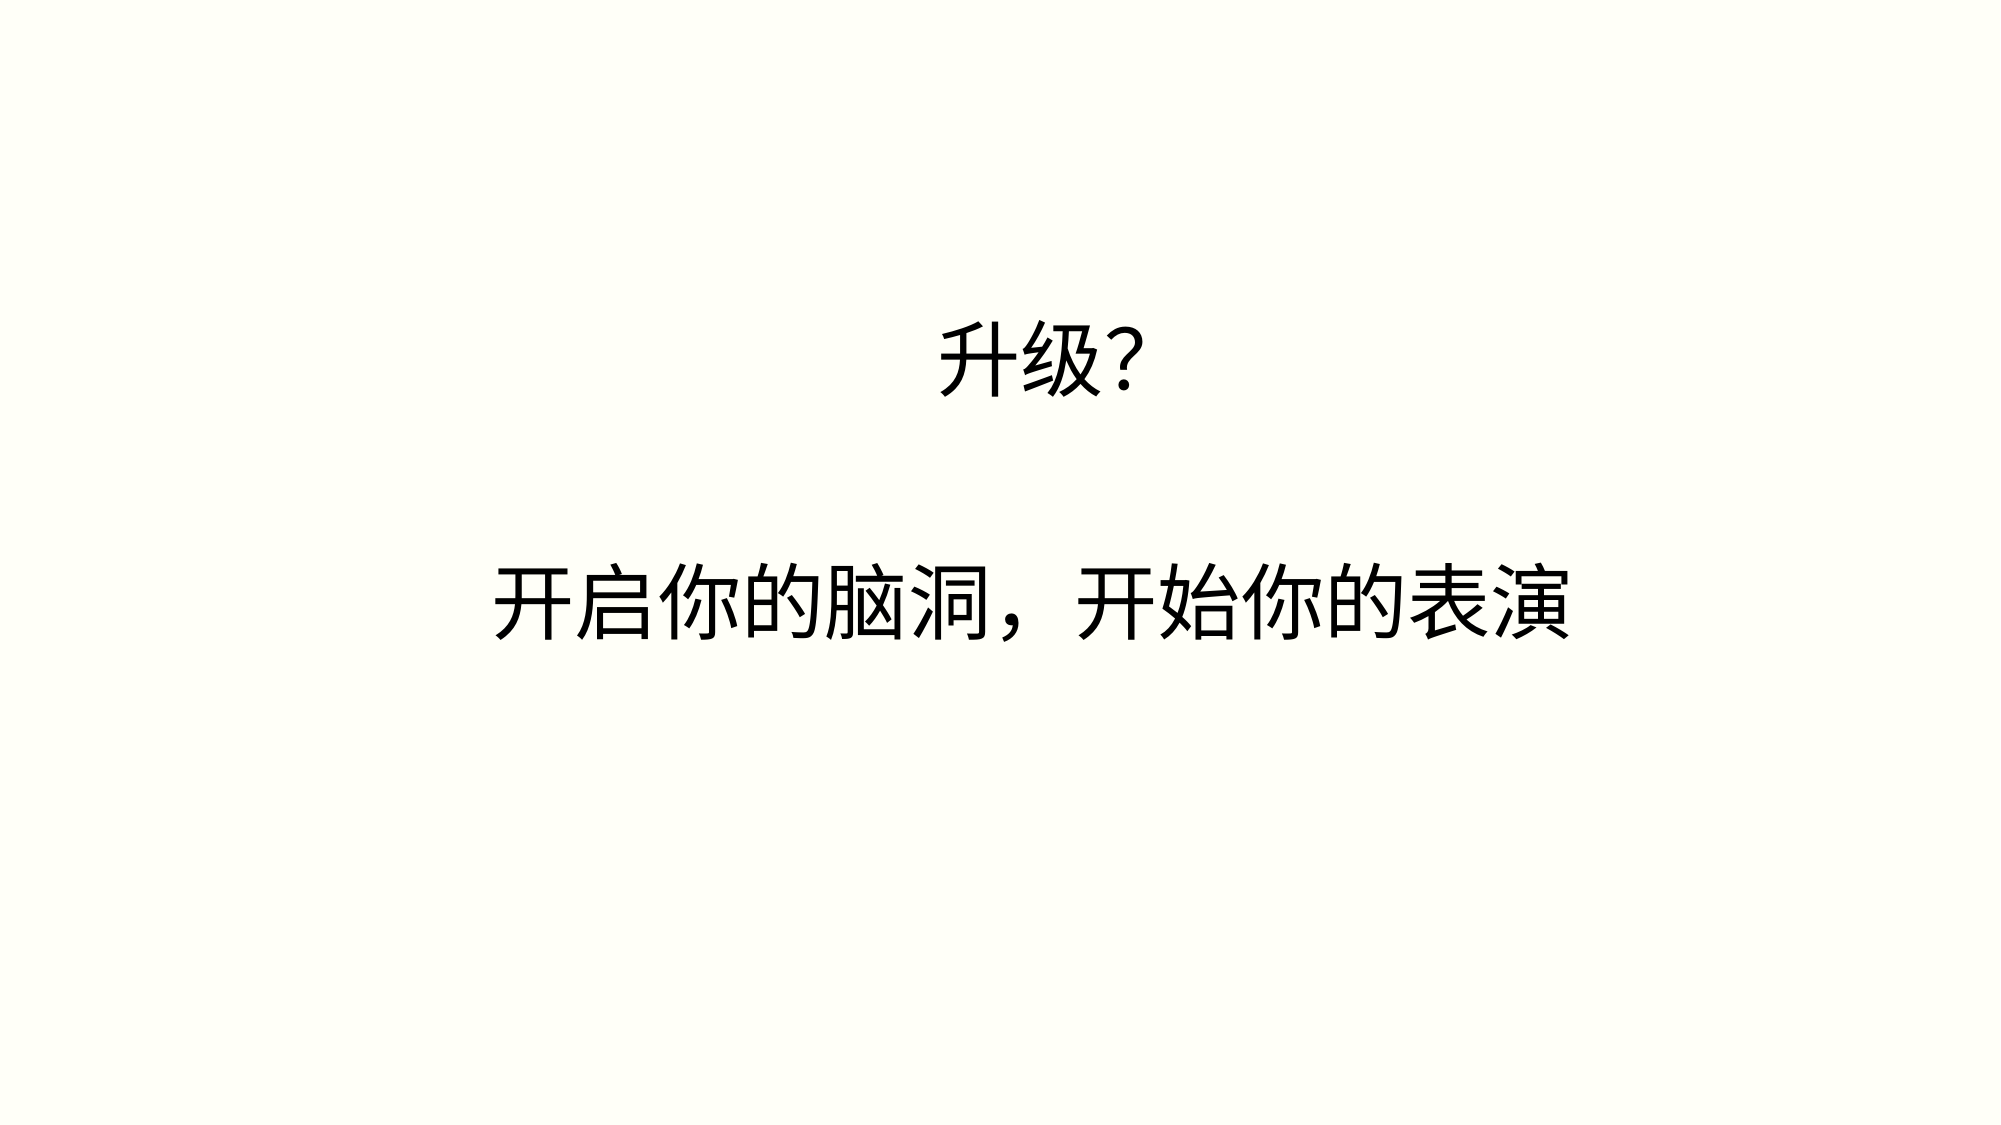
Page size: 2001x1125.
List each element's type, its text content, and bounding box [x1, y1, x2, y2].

text_box 升级？ [923, 299, 1144, 415]
text_box 开启你的脑洞，开始你的表演 [477, 542, 1590, 658]
